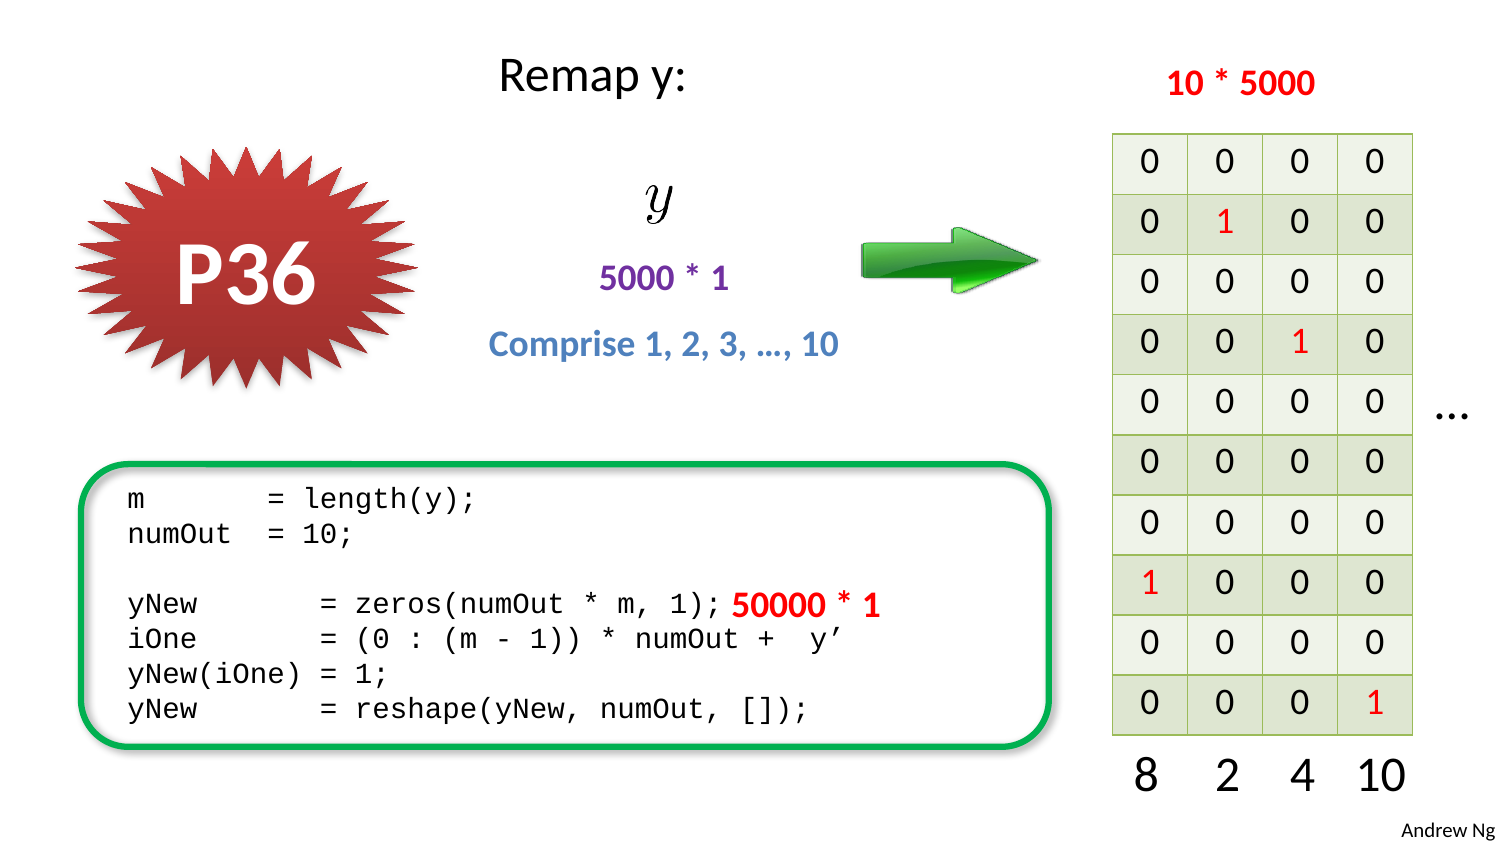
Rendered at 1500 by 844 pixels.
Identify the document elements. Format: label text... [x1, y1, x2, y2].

text_box 4 [1274, 734, 1338, 809]
table_cell 0 [1263, 436, 1337, 494]
table_cell 0 [1188, 496, 1262, 554]
table_cell 0 [1338, 496, 1412, 554]
table_cell 0 [1263, 255, 1337, 314]
table_cell 0 [1263, 556, 1337, 614]
table_cell 0 [1113, 315, 1187, 374]
text_box Comprise 1, 2, 3, …, 10 [474, 311, 855, 372]
table_cell 0 [1338, 255, 1412, 314]
table_header 0 [1263, 135, 1337, 194]
text_box 50000 * 1 [716, 572, 896, 633]
table_cell 0 [1188, 436, 1262, 494]
text_box Remap y: [483, 34, 834, 110]
table_cell 0 [1338, 315, 1412, 374]
text_box m = length(y); numOut = 10; yNew = zeros(numOut * m, 1); iOne = (0 : (m - 1)) * numOut + y’ yNew(iOne) = 1; yNew = reshape(yNew, numOut, []); [1038, 471, 1088, 732]
table_cell 0 [1188, 616, 1262, 674]
text_box 10 * 5000 [1151, 50, 1331, 110]
table_cell 0 [1188, 255, 1262, 314]
text_box … [1420, 362, 1500, 437]
table_cell 0 [1338, 195, 1412, 254]
table_cell 0 [1338, 616, 1412, 674]
table_cell 0 [1263, 195, 1337, 254]
table_cell 0 [1338, 556, 1412, 614]
table_cell 0 [1263, 676, 1337, 734]
table_cell 0 [1113, 375, 1187, 434]
table_header 0 [1338, 135, 1412, 194]
table_cell 0 [1263, 375, 1337, 434]
text_box 5000 * 1 [583, 245, 745, 305]
table_cell 0 [1113, 616, 1187, 674]
text_box [78, 462, 1051, 749]
table_cell 0 [1188, 676, 1262, 734]
table_cell 0 [1113, 195, 1187, 254]
table_cell 0 [1263, 616, 1337, 674]
table_cell 0 [1113, 255, 1187, 314]
table_cell 1 [1188, 195, 1262, 254]
text_box P36 [74, 146, 418, 389]
table_cell 0 [1188, 375, 1262, 434]
table_cell 1 [1263, 315, 1337, 374]
table_cell 0 [1113, 436, 1187, 494]
text_box 2 [1199, 734, 1263, 809]
picture [644, 185, 673, 224]
table_cell 0 [1263, 496, 1337, 554]
table_cell 0 [1338, 436, 1412, 494]
table_header 0 [1113, 135, 1187, 194]
table_cell 0 [1113, 676, 1187, 734]
text_box 10 [1340, 734, 1458, 809]
table_cell 0 [1188, 556, 1262, 614]
table_cell 0 [1188, 315, 1262, 374]
table_header 0 [1188, 135, 1262, 194]
table_cell 1 [1338, 676, 1412, 734]
text_box 8 [1118, 734, 1182, 809]
table_cell 1 [1113, 556, 1187, 614]
table_cell 0 [1113, 496, 1187, 554]
table_cell 0 [1338, 375, 1412, 434]
picture [851, 222, 1050, 299]
